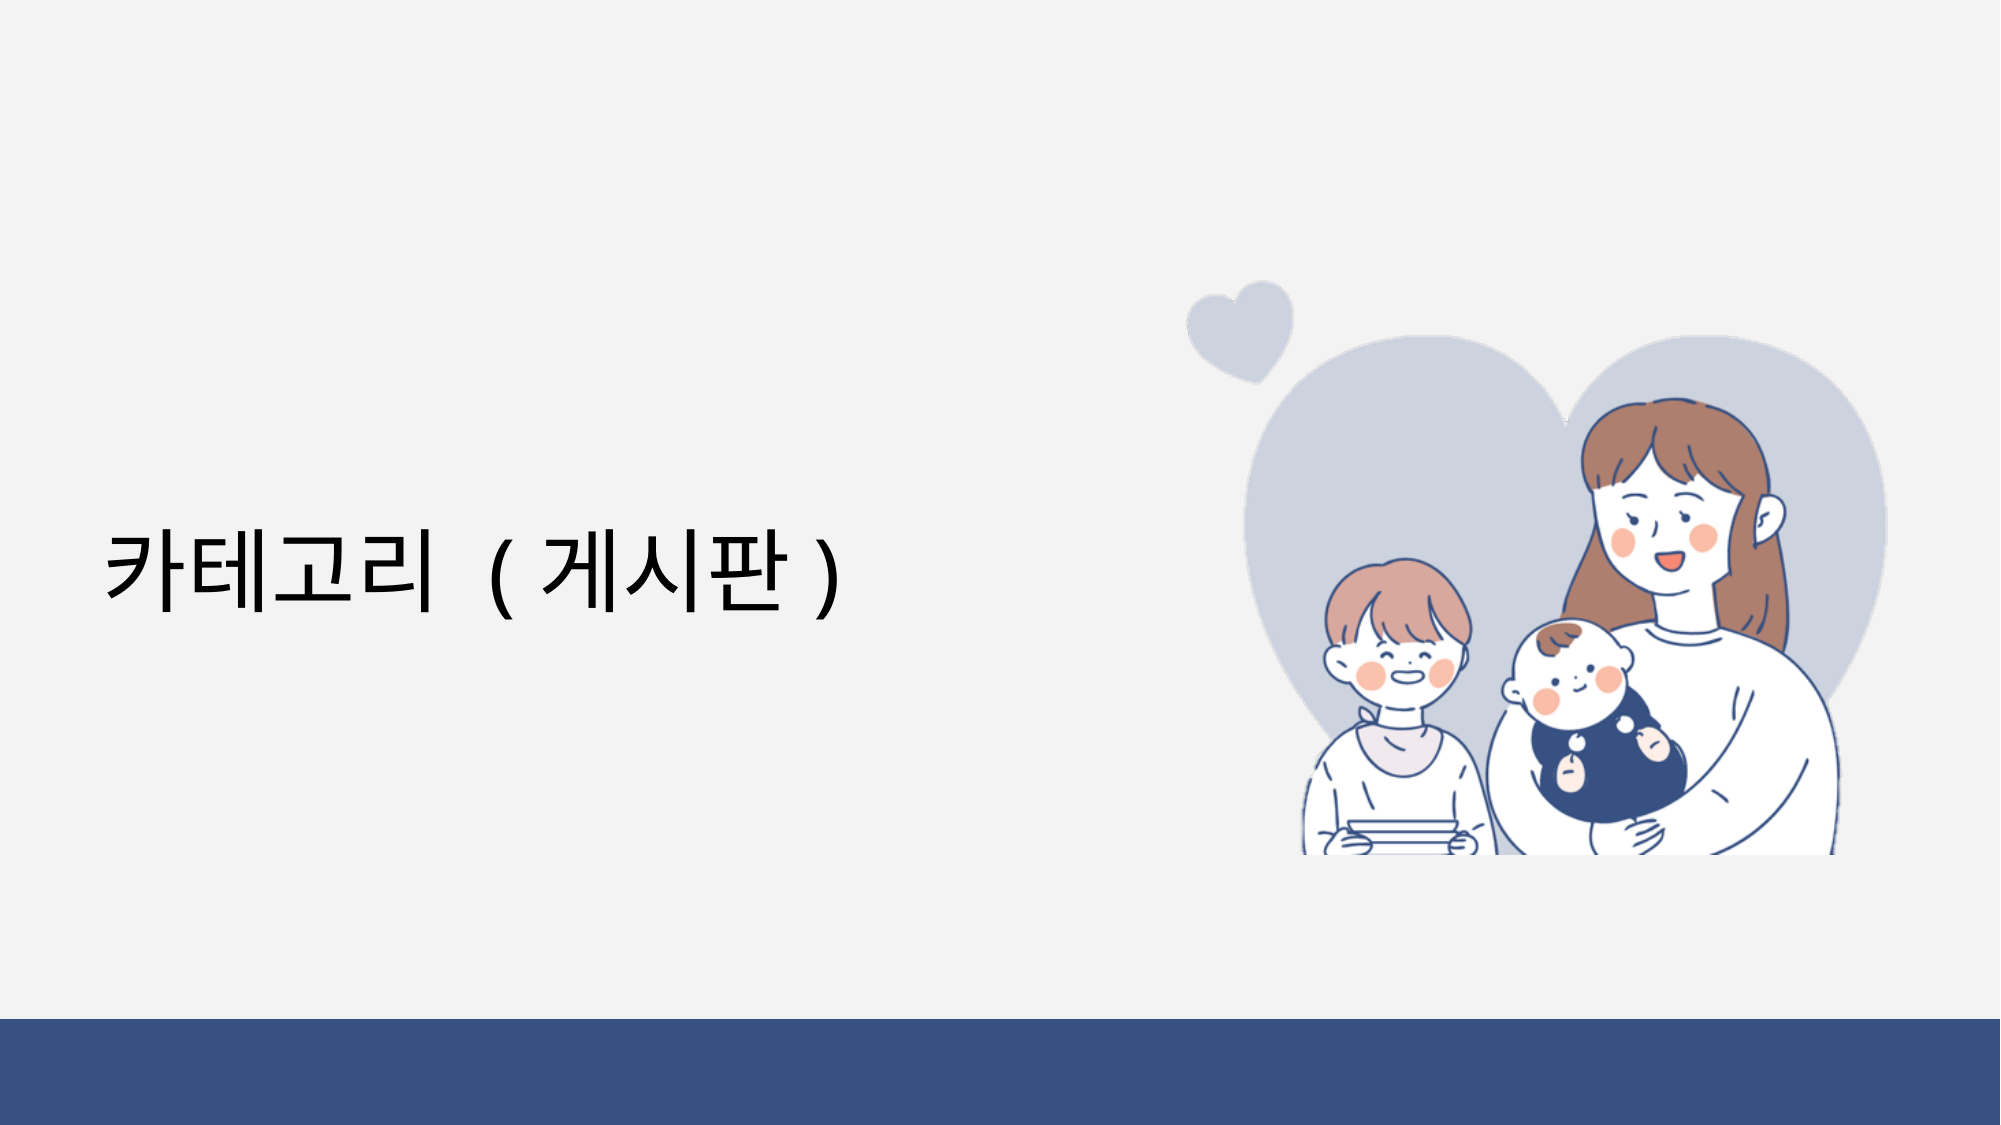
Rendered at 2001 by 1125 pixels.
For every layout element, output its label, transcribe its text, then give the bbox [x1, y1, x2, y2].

title 카테고리 (게시판) [87, 368, 1182, 633]
text_box [0, 1018, 2000, 1125]
picture [1182, 256, 1900, 856]
